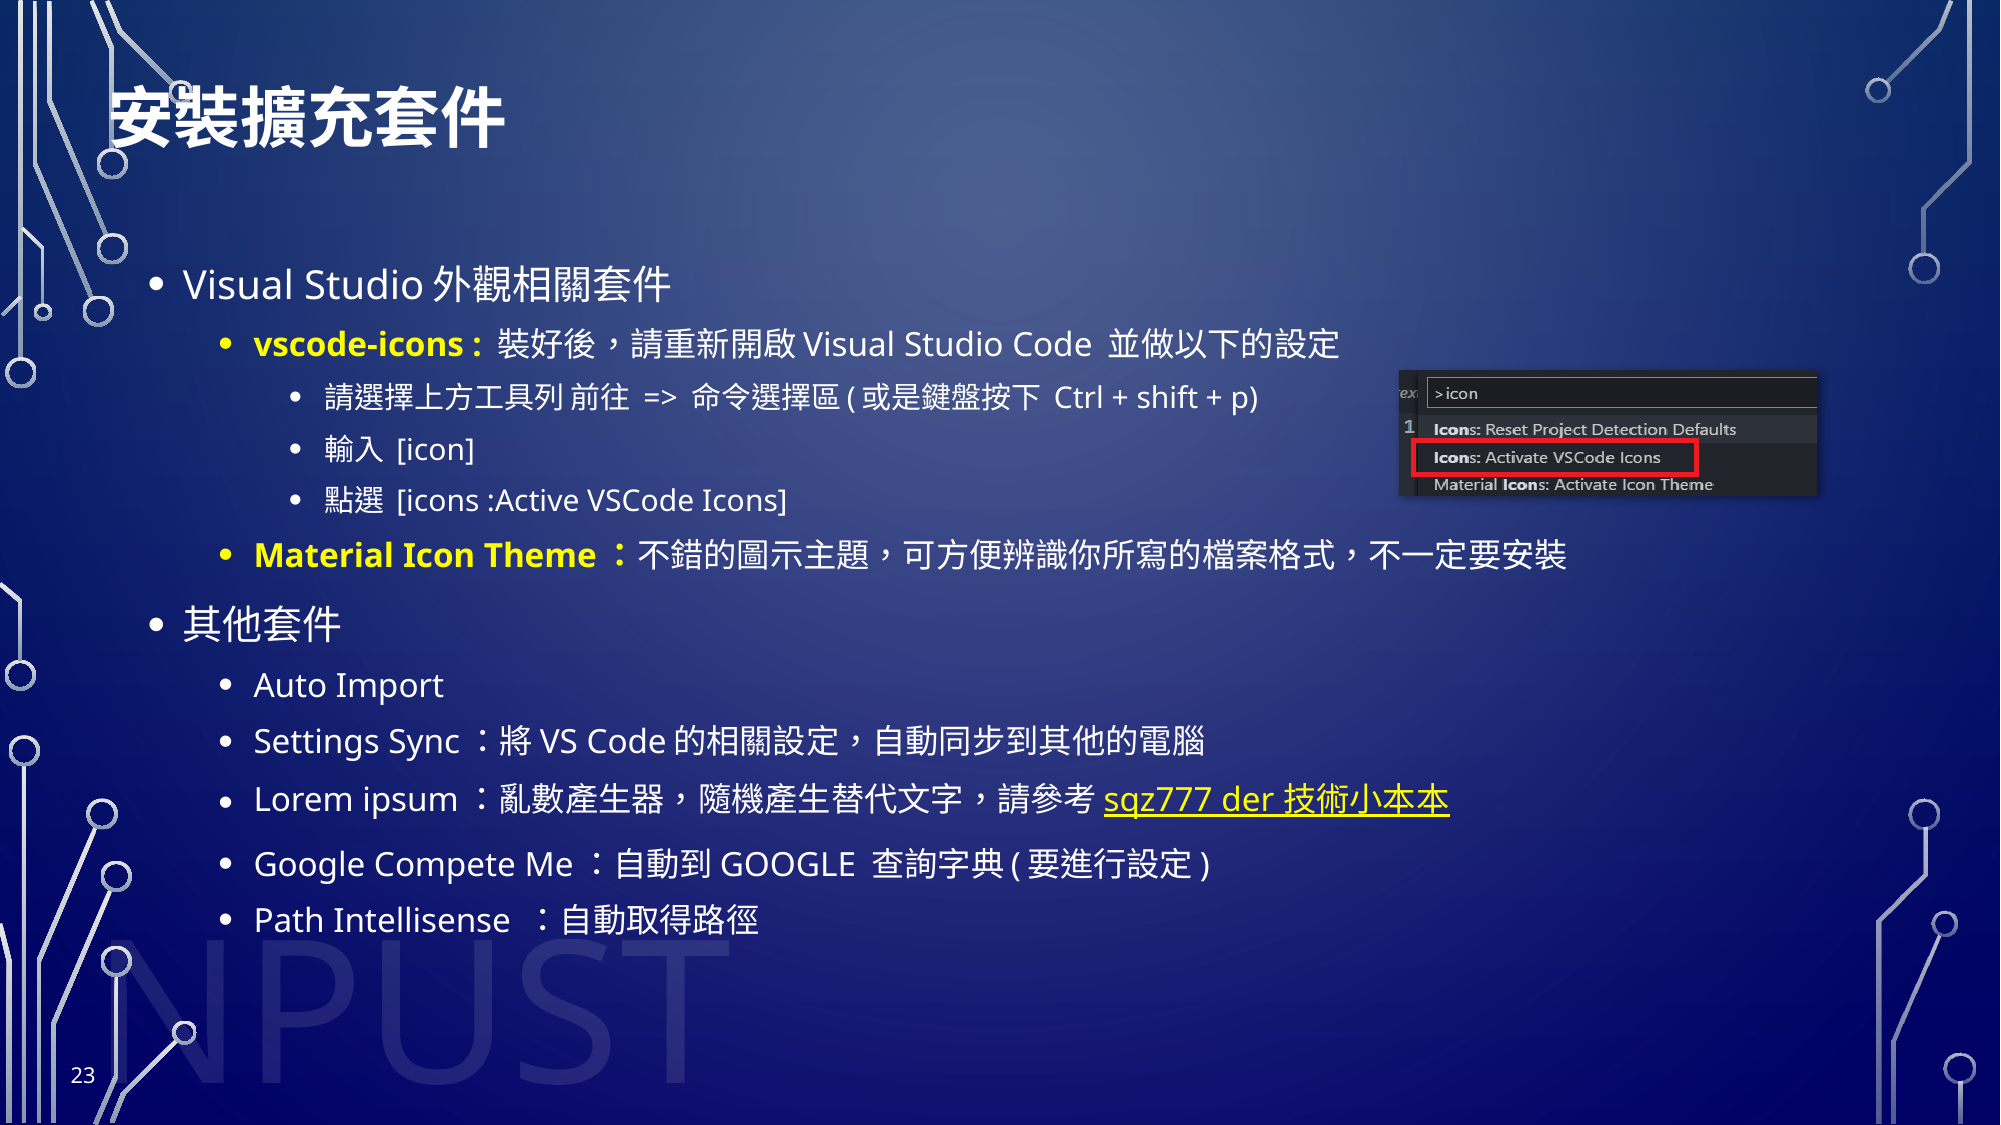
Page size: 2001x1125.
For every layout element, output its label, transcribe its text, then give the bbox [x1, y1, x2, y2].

picture [1398, 370, 1818, 496]
list Visual Studio外觀相關套件 vscode-icons : 裝好後，請重新開啟Visual Studio Code 並做以下的設定 請選擇上方工具列 前往 => 命令選擇區(或是鍵盤按下 Ctrl + shift + p) 輸入 [icon] 點選 [icons :Active VSCode Icons] Material Icon Theme：不錯的圖示主題，可方便辨識你所寫的檔案格式，不一定要安裝 其他套件 Auto Import Settings Sync：將VS Code的相關設定，自動同步到其他的電腦 Lorem ipsum：亂數產生器，隨機產生替代文字，請參考sqz777 der 技術小本本 Google Compete Me：自動到GOOGLE 查詢字典(要進行設定) Path Intellisense ：自動取得路徑 [132, 242, 1868, 950]
slide_number 23 [0, 1046, 111, 1107]
title 安裝擴充套件 [92, 28, 1908, 215]
